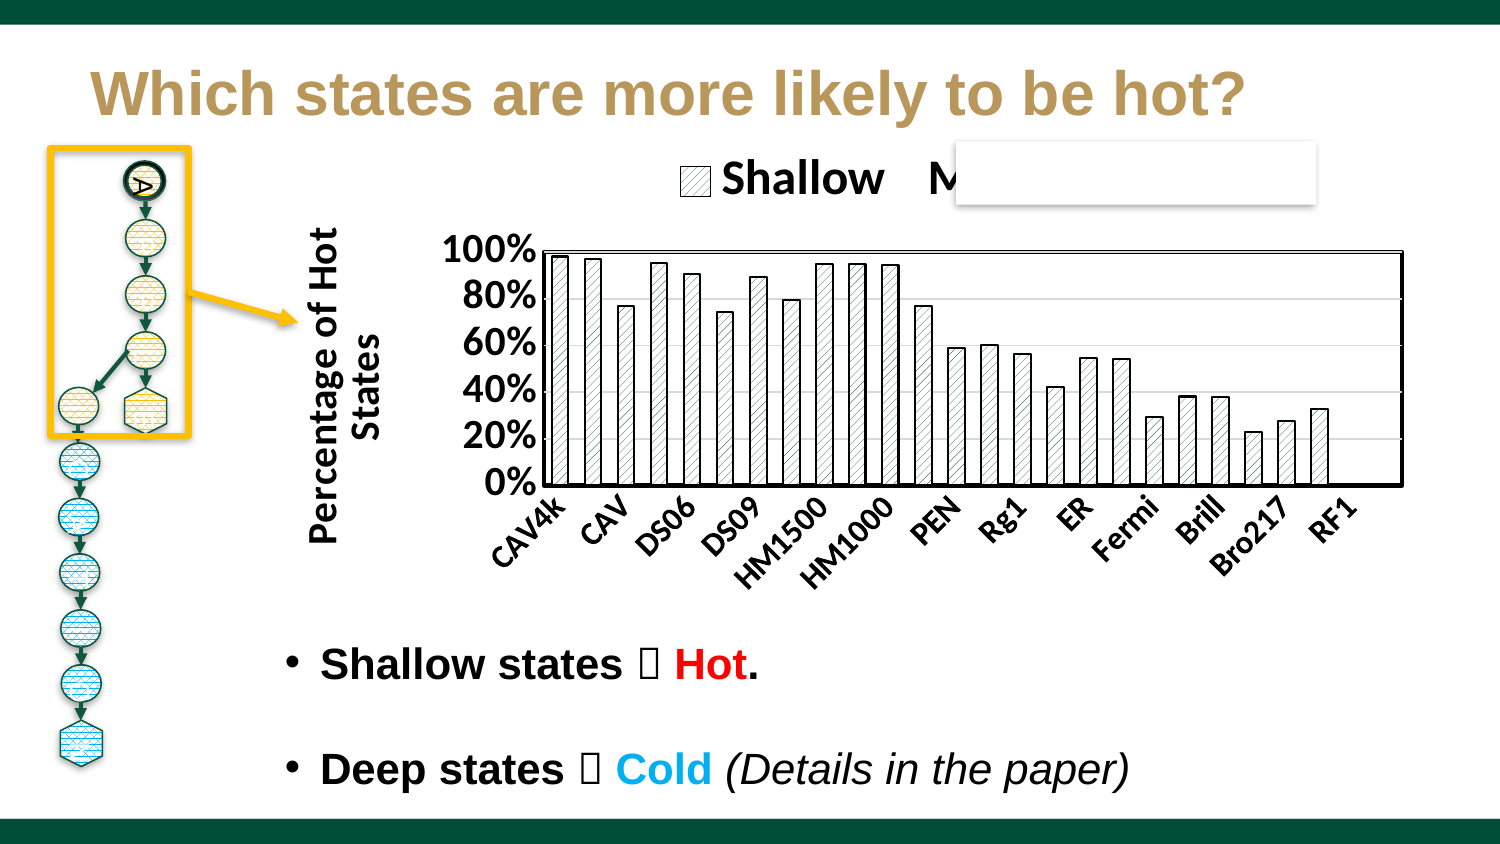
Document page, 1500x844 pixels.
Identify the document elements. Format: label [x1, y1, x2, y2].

picture [0, 0, 1500, 844]
picture [73, 528, 86, 534]
text_box [0, 147, 299, 518]
text_box [270, 628, 1500, 820]
chart [281, 138, 1426, 607]
title [75, 19, 1425, 147]
